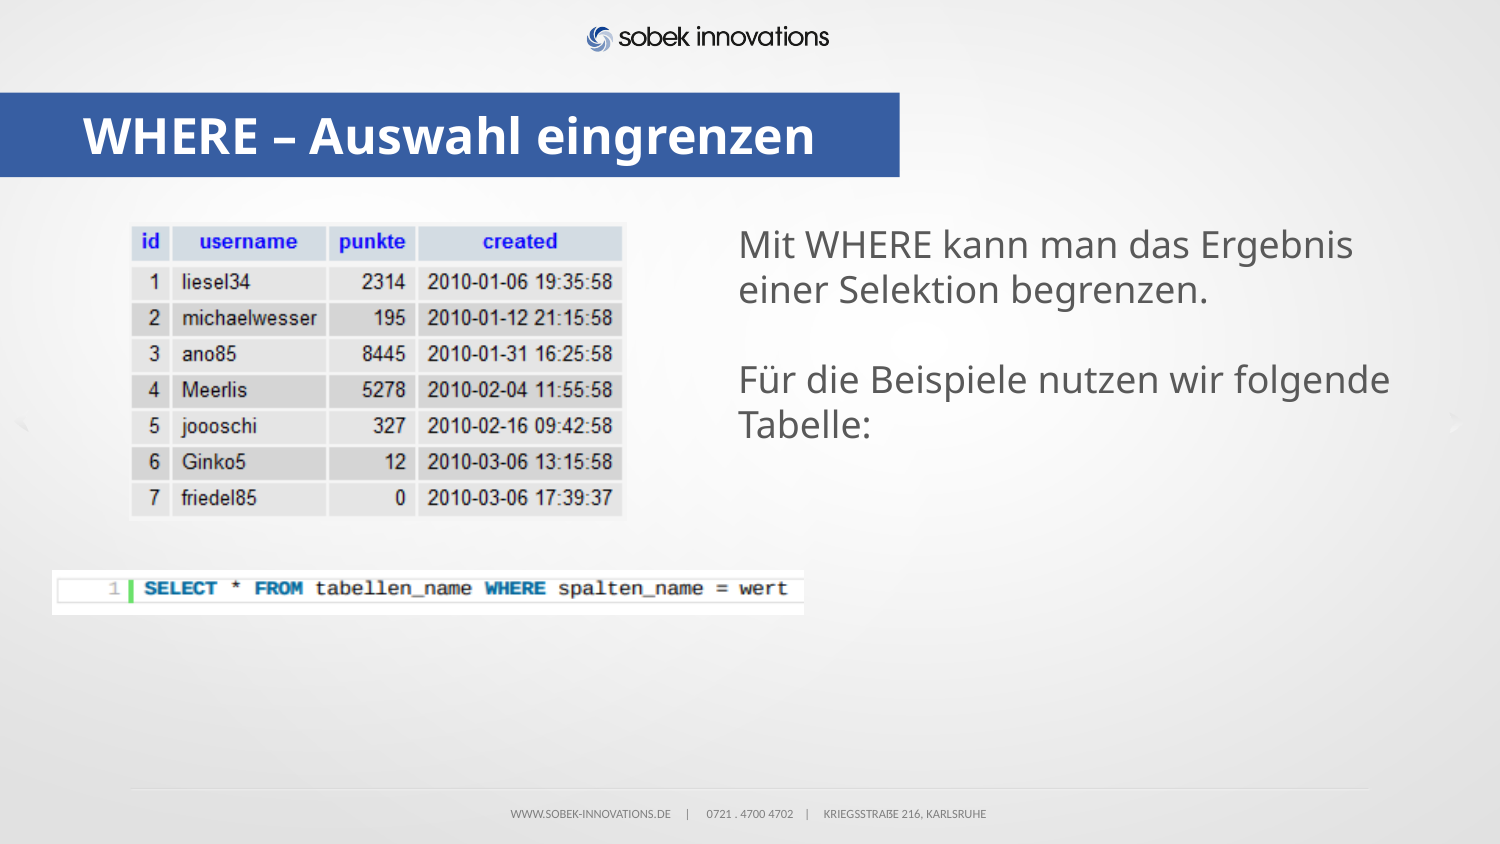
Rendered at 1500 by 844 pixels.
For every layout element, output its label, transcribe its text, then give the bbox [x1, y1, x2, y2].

picture [0, 0, 1500, 844]
list Mit WHERE kann man das Ergebnis einer Selektion begrenzen. Für die Beispiele nutzen wir folgende Tabelle: [738, 221, 1446, 792]
title WHERE – Auswahl eingrenzen [0, 92, 900, 178]
